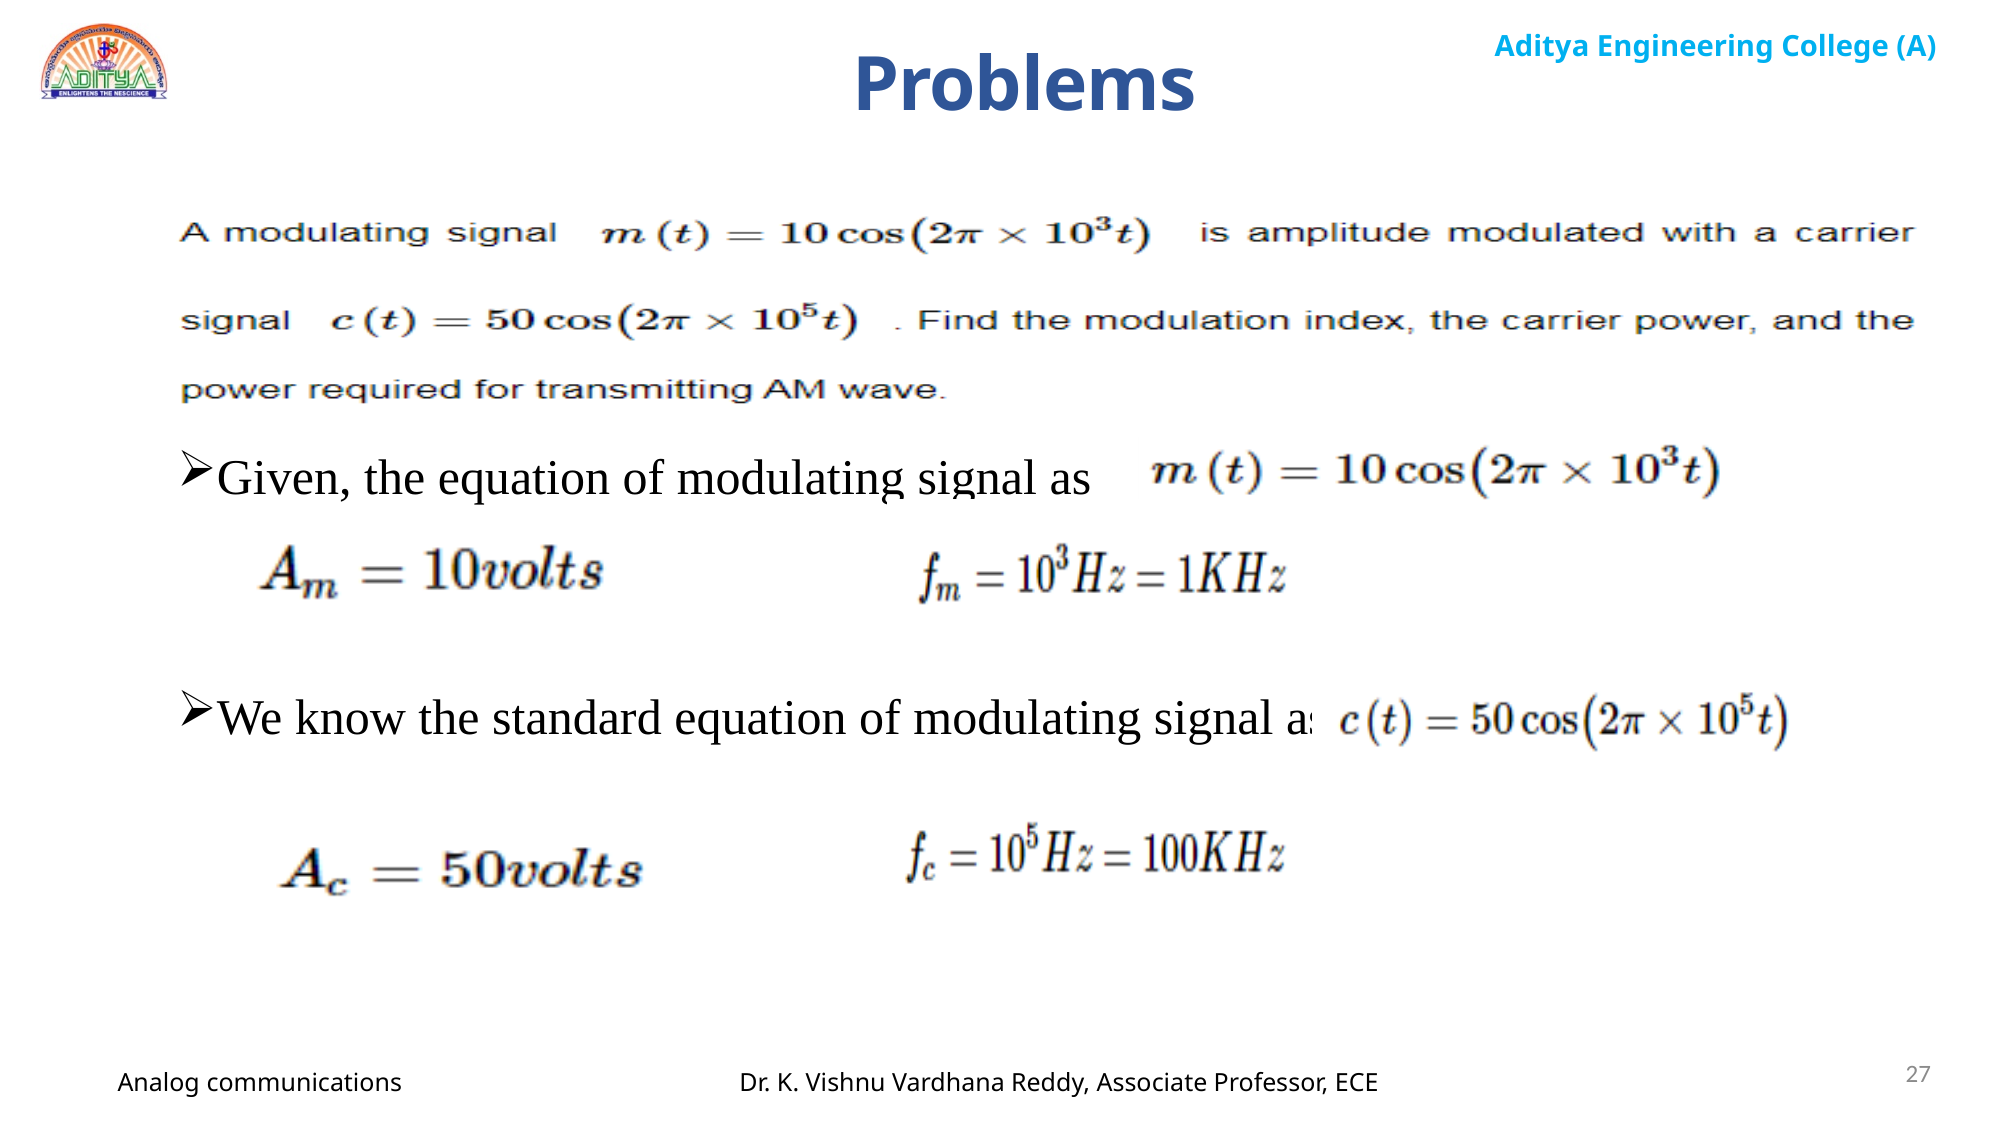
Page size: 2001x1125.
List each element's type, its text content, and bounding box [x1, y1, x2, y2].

text_box Problems [311, 19, 1738, 142]
footer Analog communications Dr. K. Vishnu Vardhana Reddy, Associate Professor, ECE [85, 1042, 1413, 1125]
picture [249, 537, 650, 615]
picture [1312, 674, 1825, 788]
picture [39, 23, 168, 100]
slide_number 27 [1496, 1042, 1947, 1103]
text_box Aditya Engineering College (A) [1738, 19, 1952, 70]
picture [162, 212, 1925, 405]
picture [274, 824, 688, 938]
text_box Given, the equation of modulating signal as We know the standard equation of modulating signal as [162, 437, 1875, 1053]
picture [899, 812, 1300, 924]
picture [887, 437, 1750, 650]
